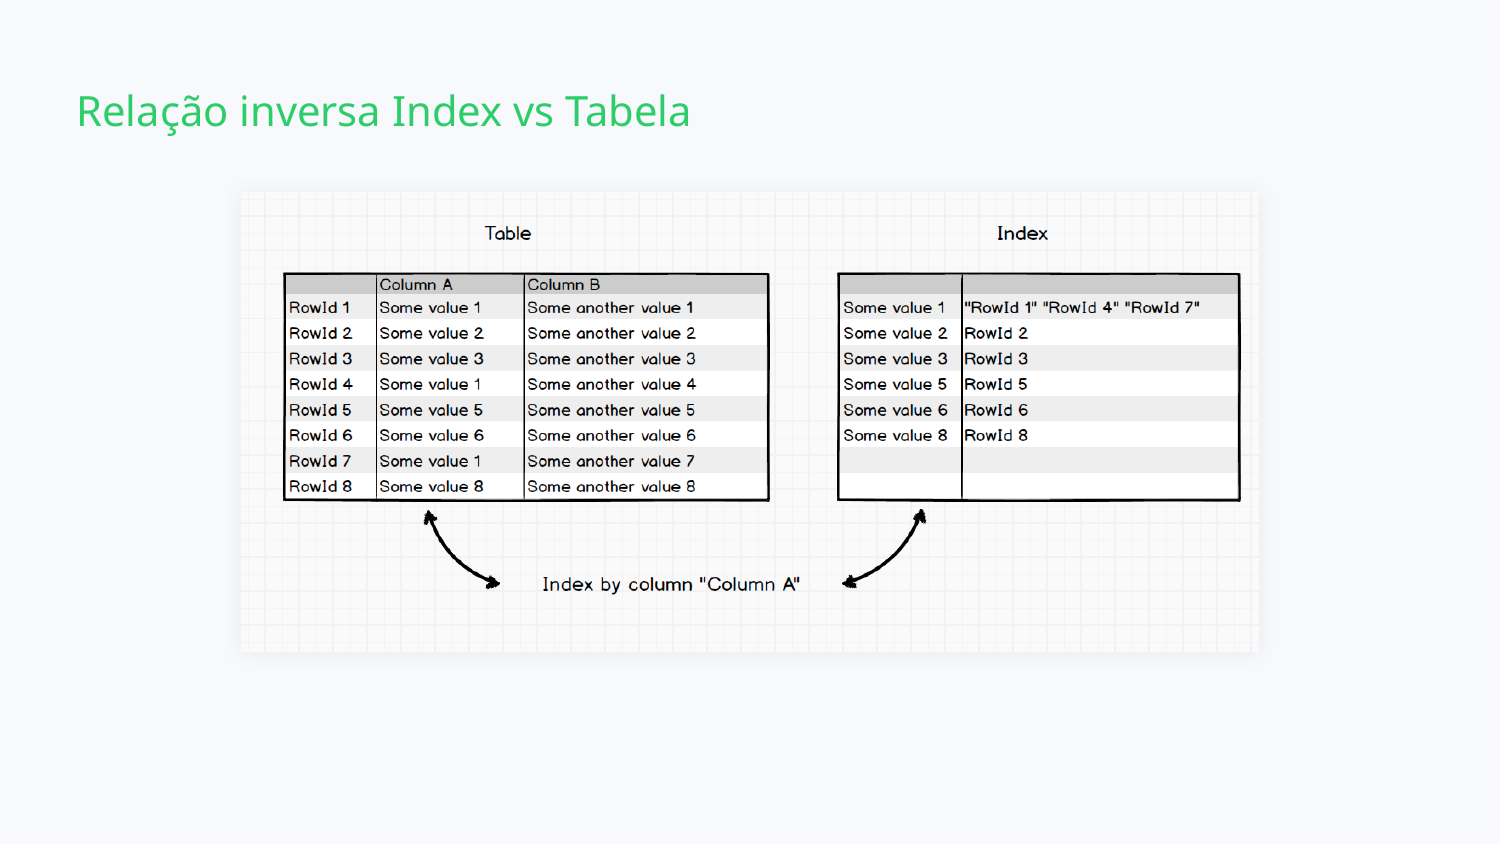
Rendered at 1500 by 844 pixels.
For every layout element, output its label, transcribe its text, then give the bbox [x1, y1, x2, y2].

text_box Relação inversa Index vs Tabela [76, 84, 1214, 135]
picture [240, 192, 1259, 652]
